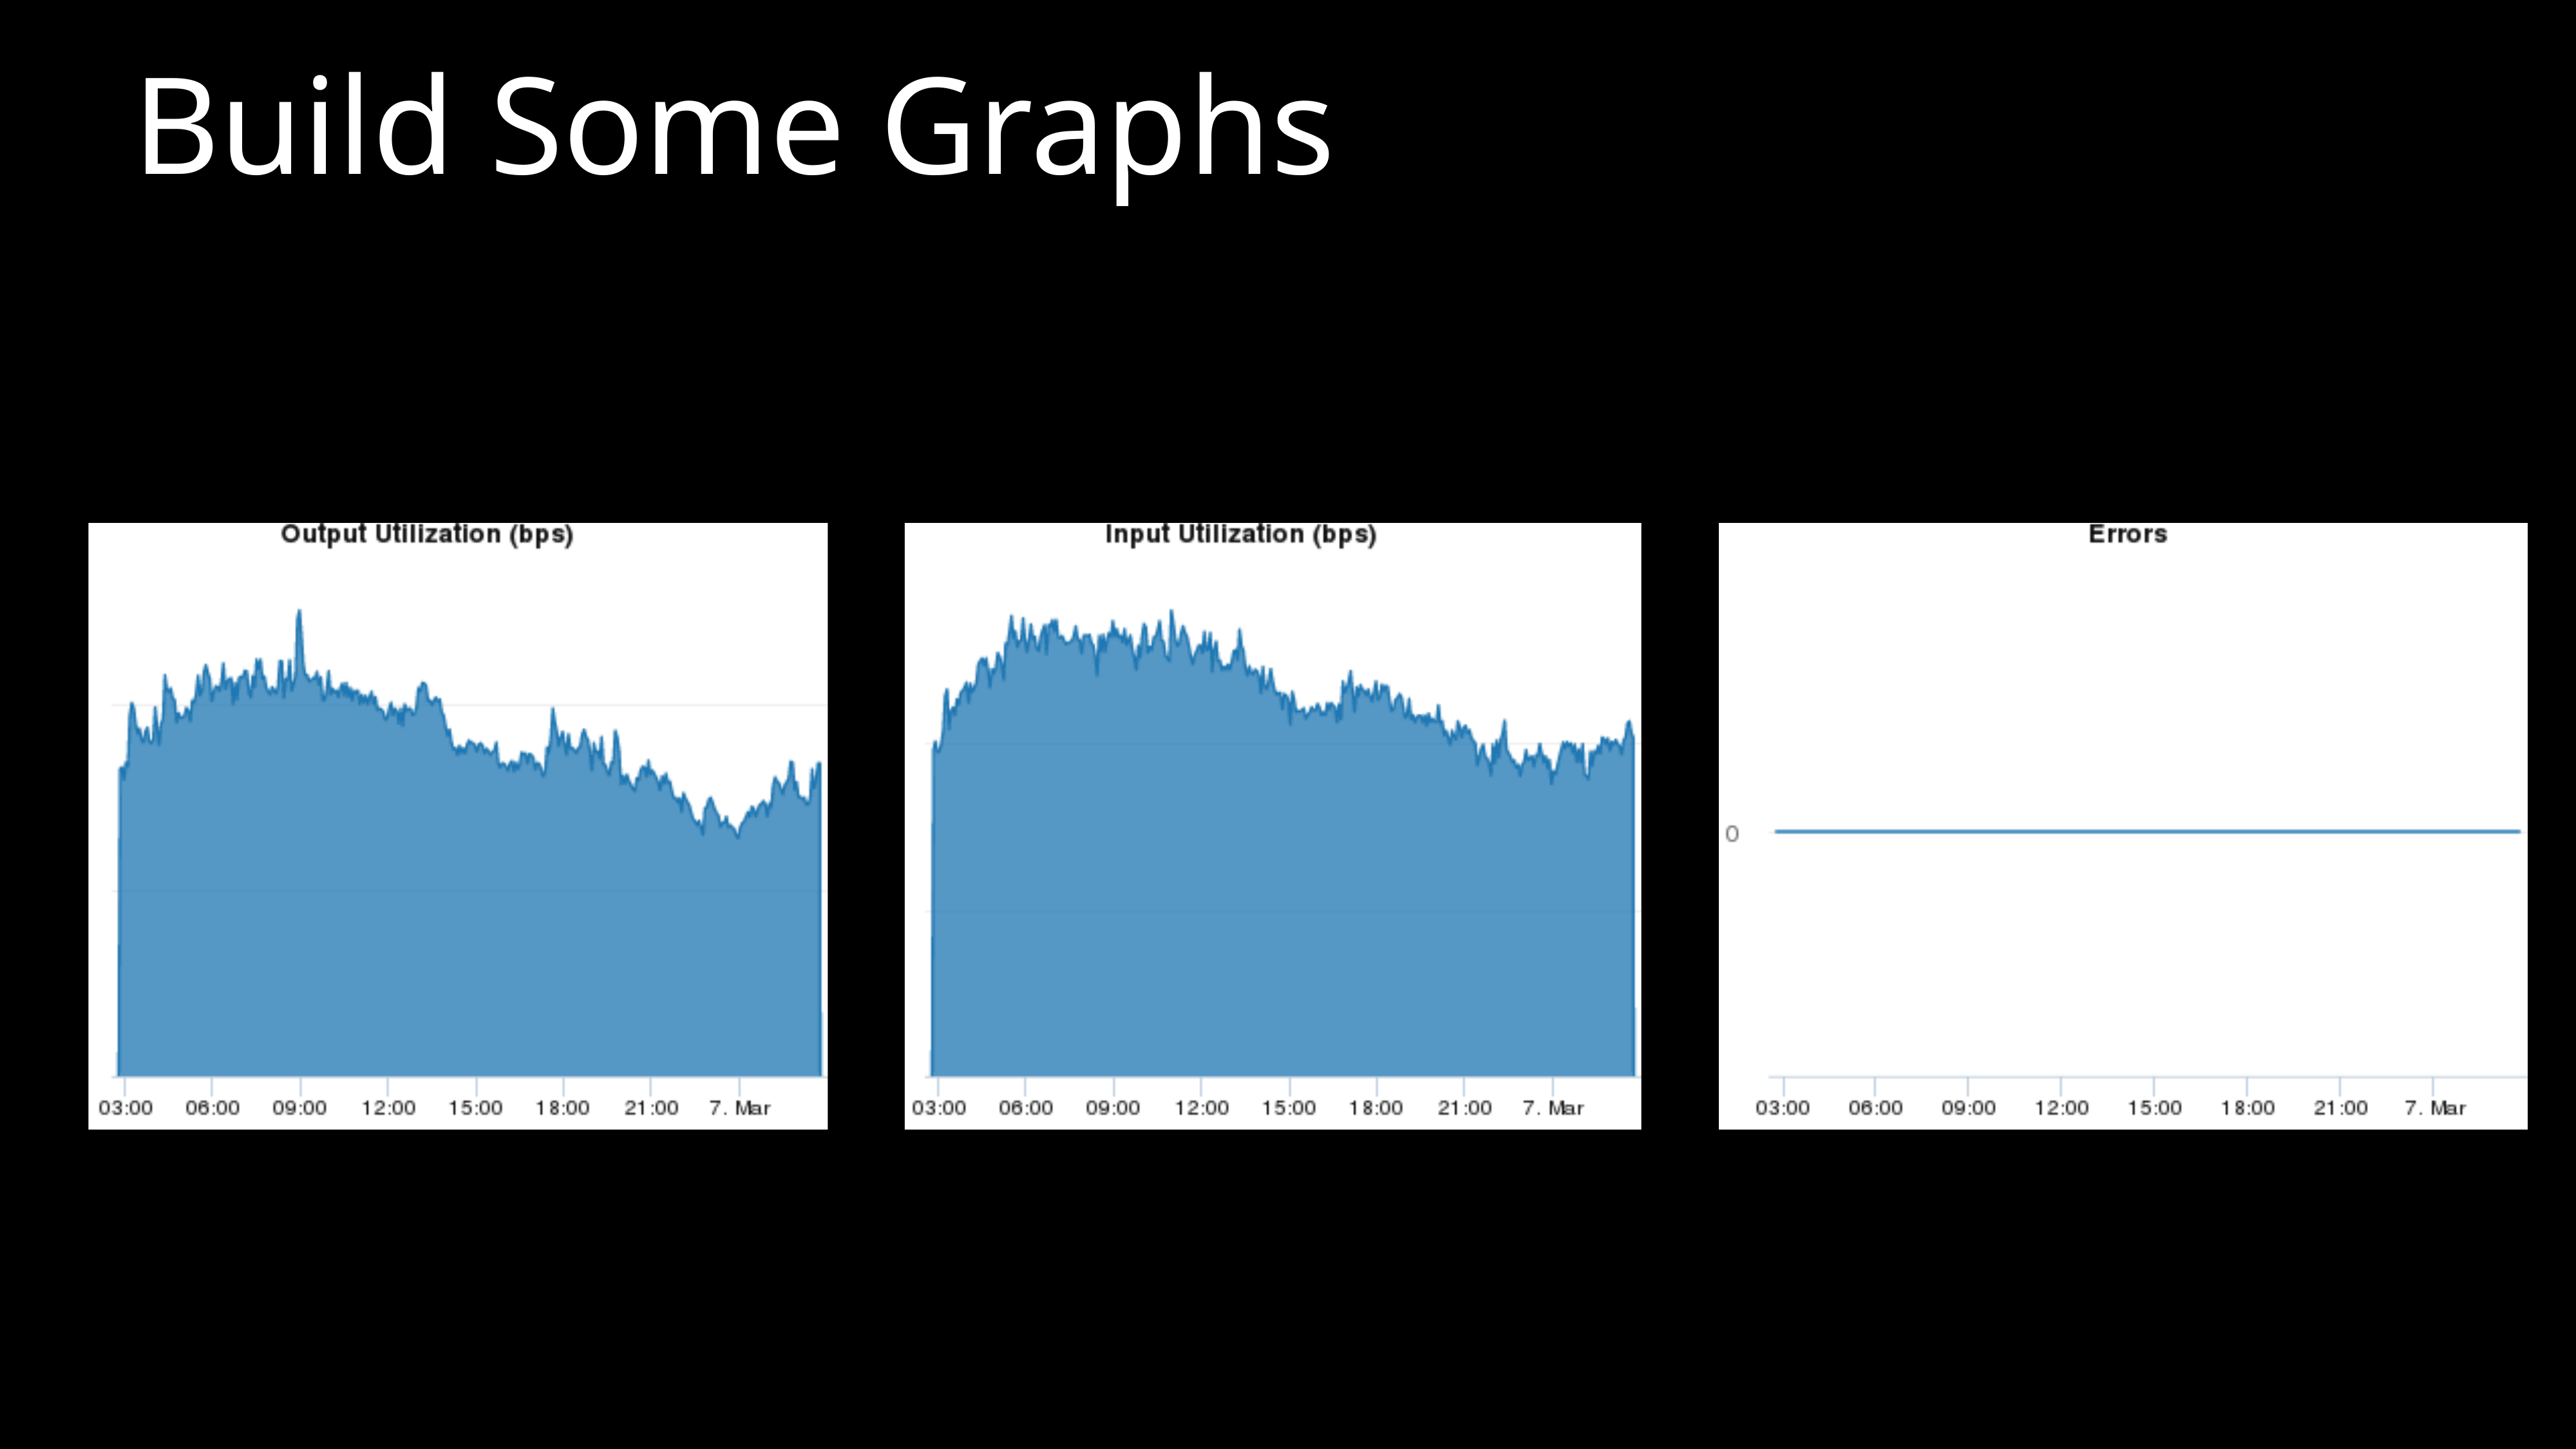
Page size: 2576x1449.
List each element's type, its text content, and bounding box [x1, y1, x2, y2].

picture [1719, 523, 2528, 1130]
title Build Some Graphs [128, 57, 2449, 240]
picture [904, 523, 1642, 1130]
picture [88, 523, 828, 1130]
